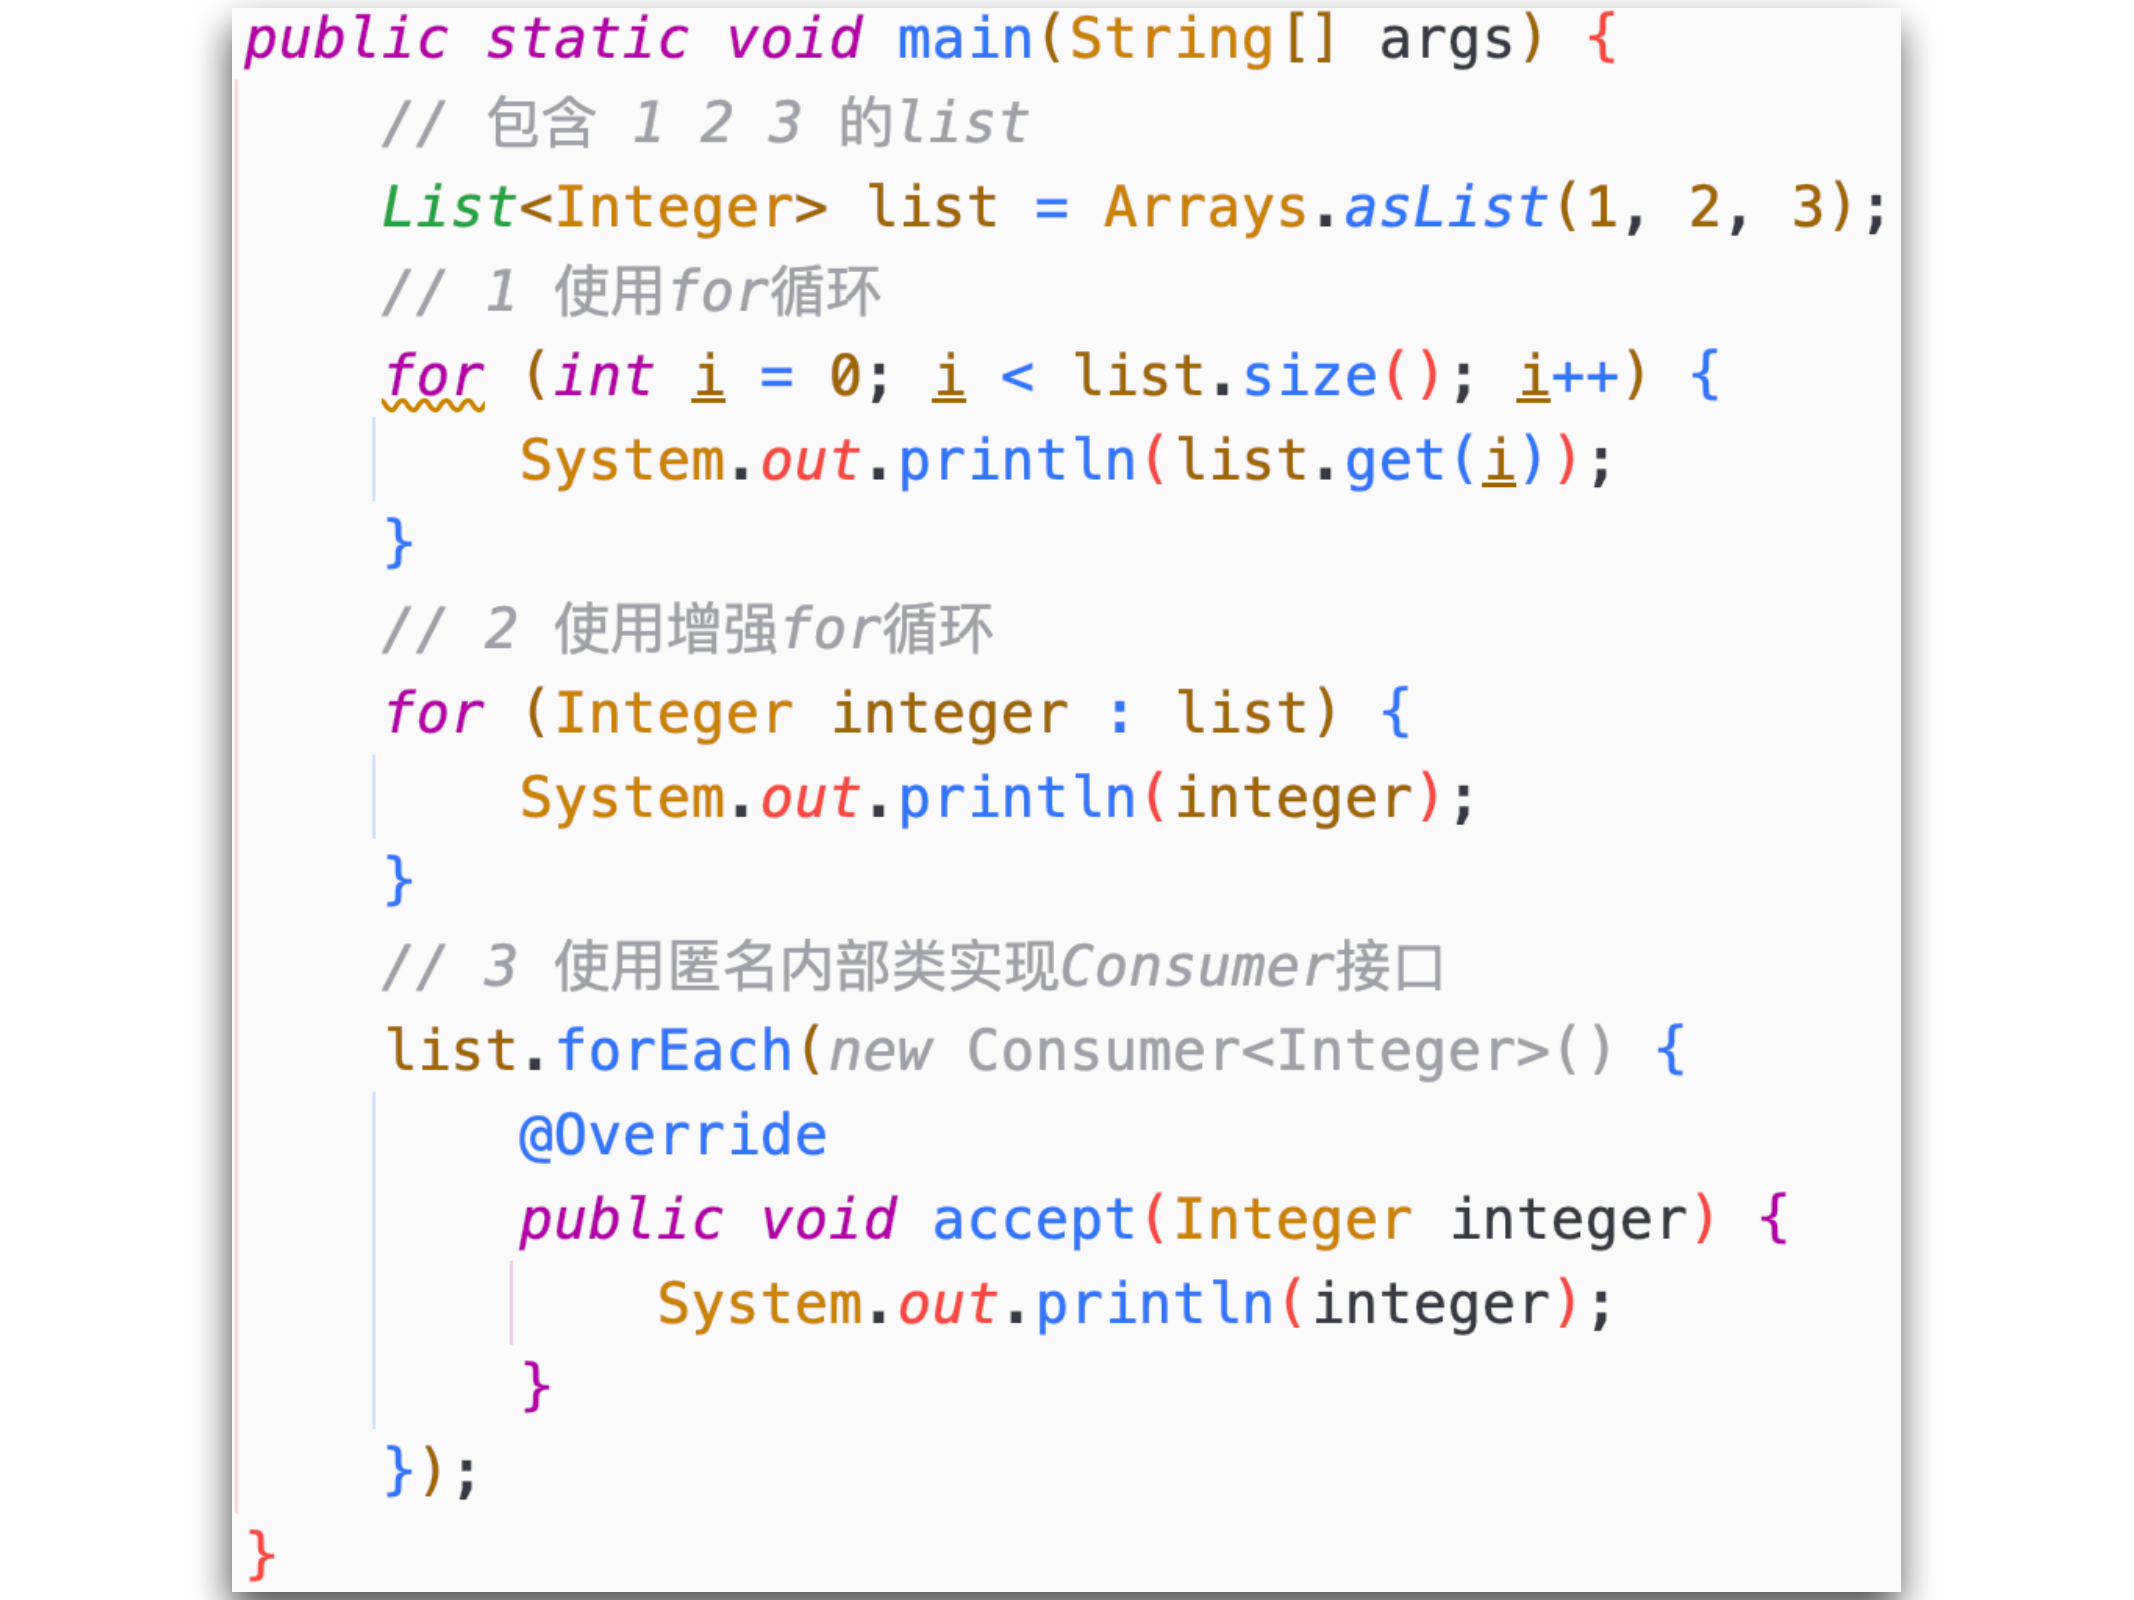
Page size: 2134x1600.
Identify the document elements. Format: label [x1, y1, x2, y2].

picture [232, 7, 1901, 1593]
